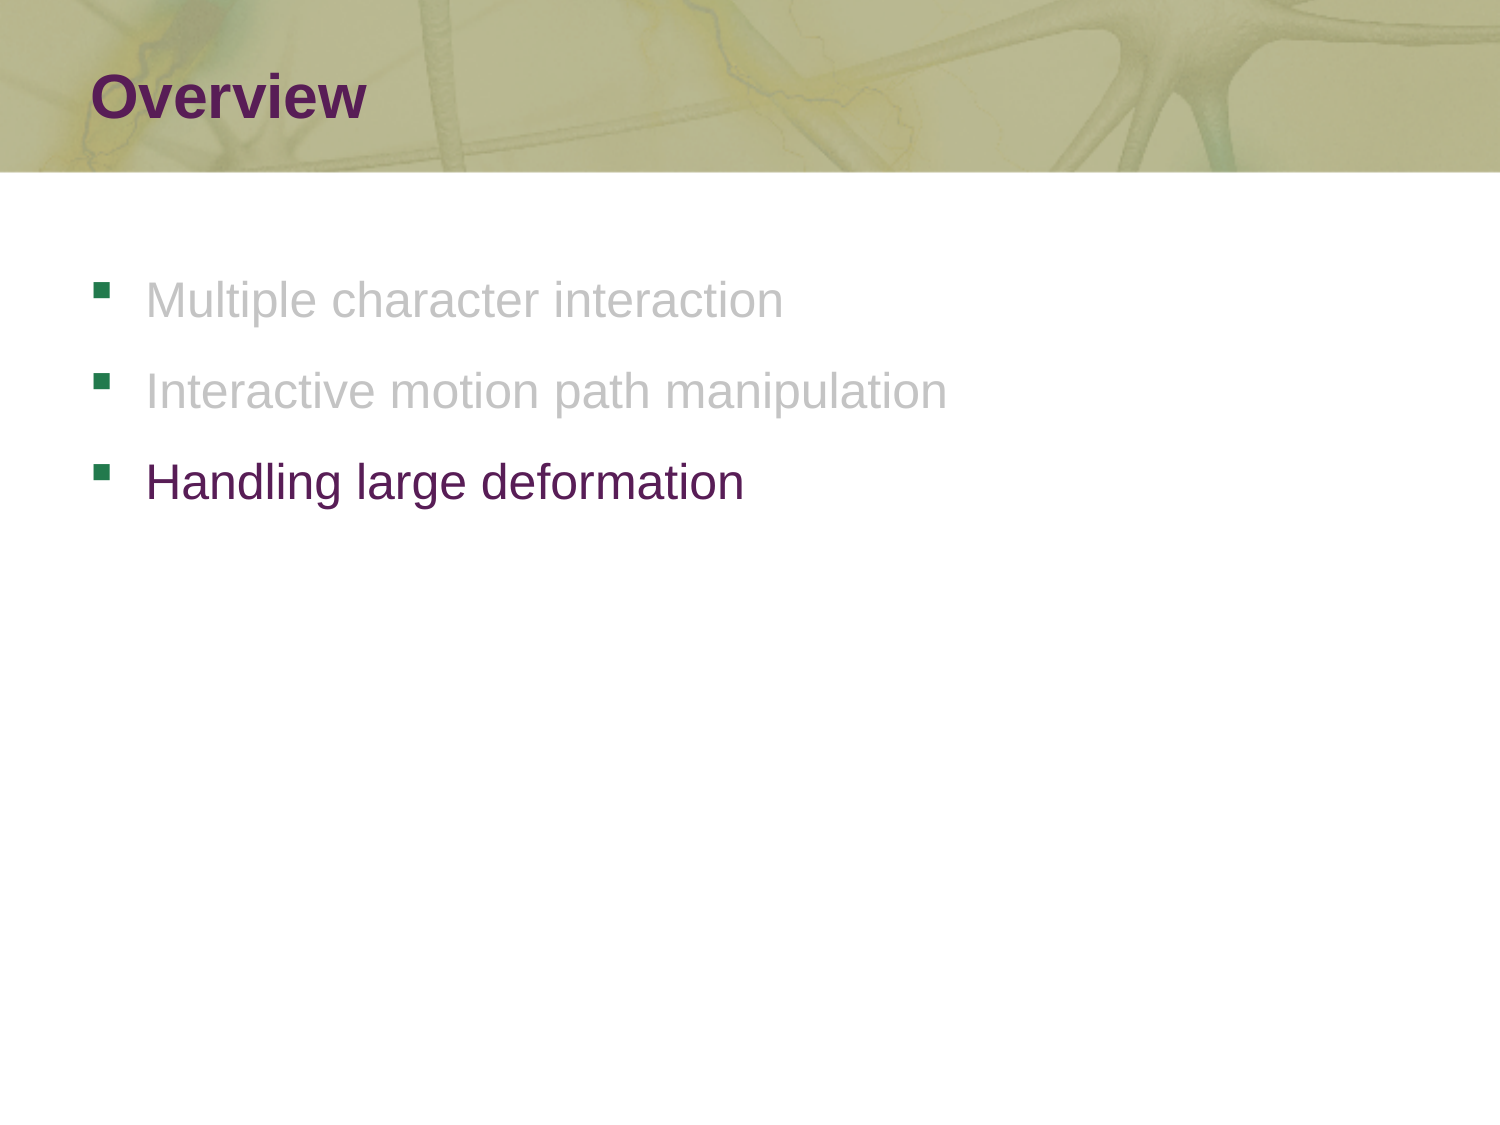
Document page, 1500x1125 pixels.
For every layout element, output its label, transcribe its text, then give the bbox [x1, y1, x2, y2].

picture [0, 0, 1500, 175]
title Overview [74, 44, 1426, 144]
text_box Multiple character interaction Interactive motion path manipulation Handling large deformation [74, 253, 1425, 997]
